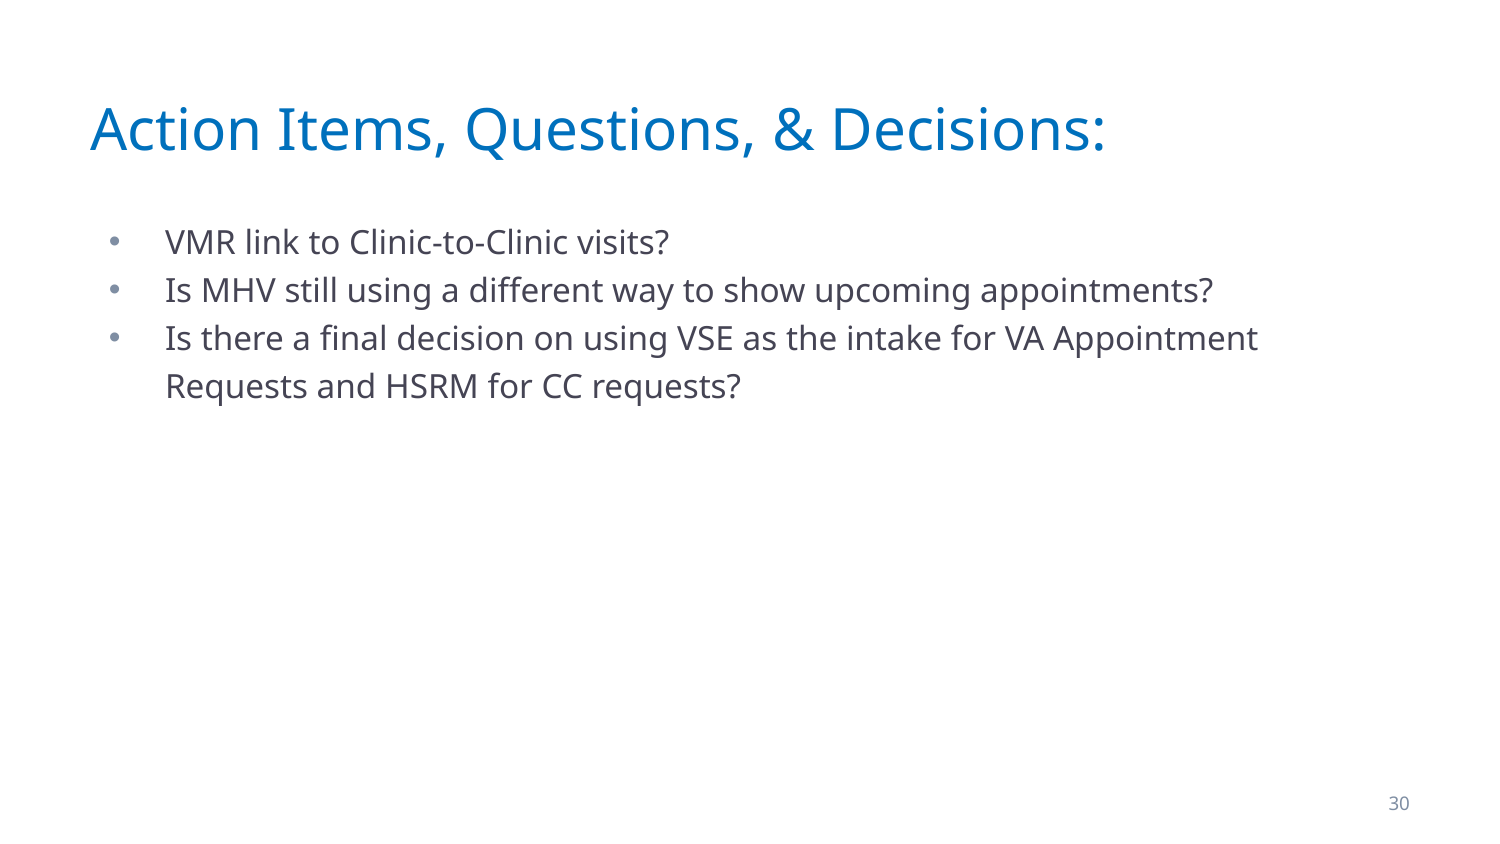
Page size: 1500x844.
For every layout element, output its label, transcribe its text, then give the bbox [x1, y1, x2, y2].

slide_number 30 [1312, 782, 1425, 827]
list VMR link to Clinic-to-Clinic visits? Is MHV still using a different way to show upcoming appointments? Is there a final decision on using VSE as the intake for VA Appointment Requests and HSRM for CC requests? [75, 205, 1313, 760]
title Action Items, Questions, & Decisions: [75, 84, 1482, 188]
